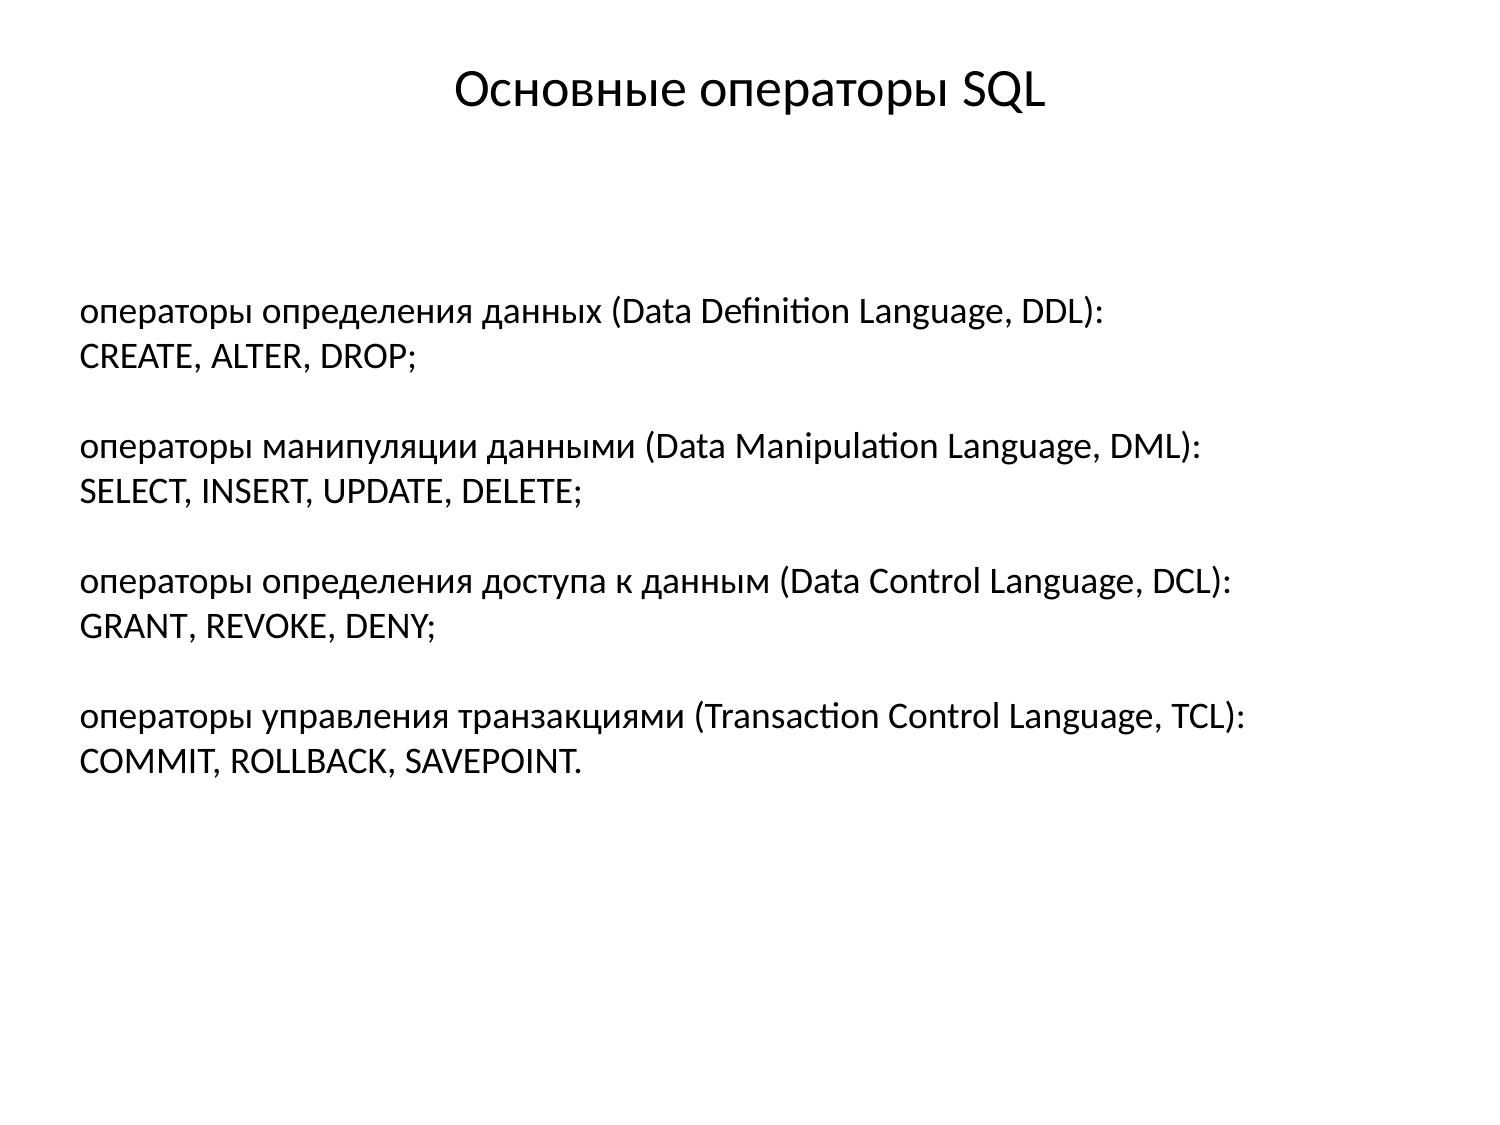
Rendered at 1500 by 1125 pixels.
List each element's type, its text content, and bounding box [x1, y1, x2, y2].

title Основные операторы SQL [75, 45, 1425, 126]
text_box операторы определения данных (Data Definition Language, DDL): CREATE, ALTER, DROP; операторы манипуляции данными (Data Manipulation Language, DML): SELECT, INSERT, UPDATE, DELETE; операторы определения доступа к данным (Data Control Language, DCL): GRANT, REVOKE, DENY; операторы управления транзакциями (Transaction Control Language, TCL): COMMIT, ROLLBACK, SAVEPOINT. [64, 278, 1447, 789]
